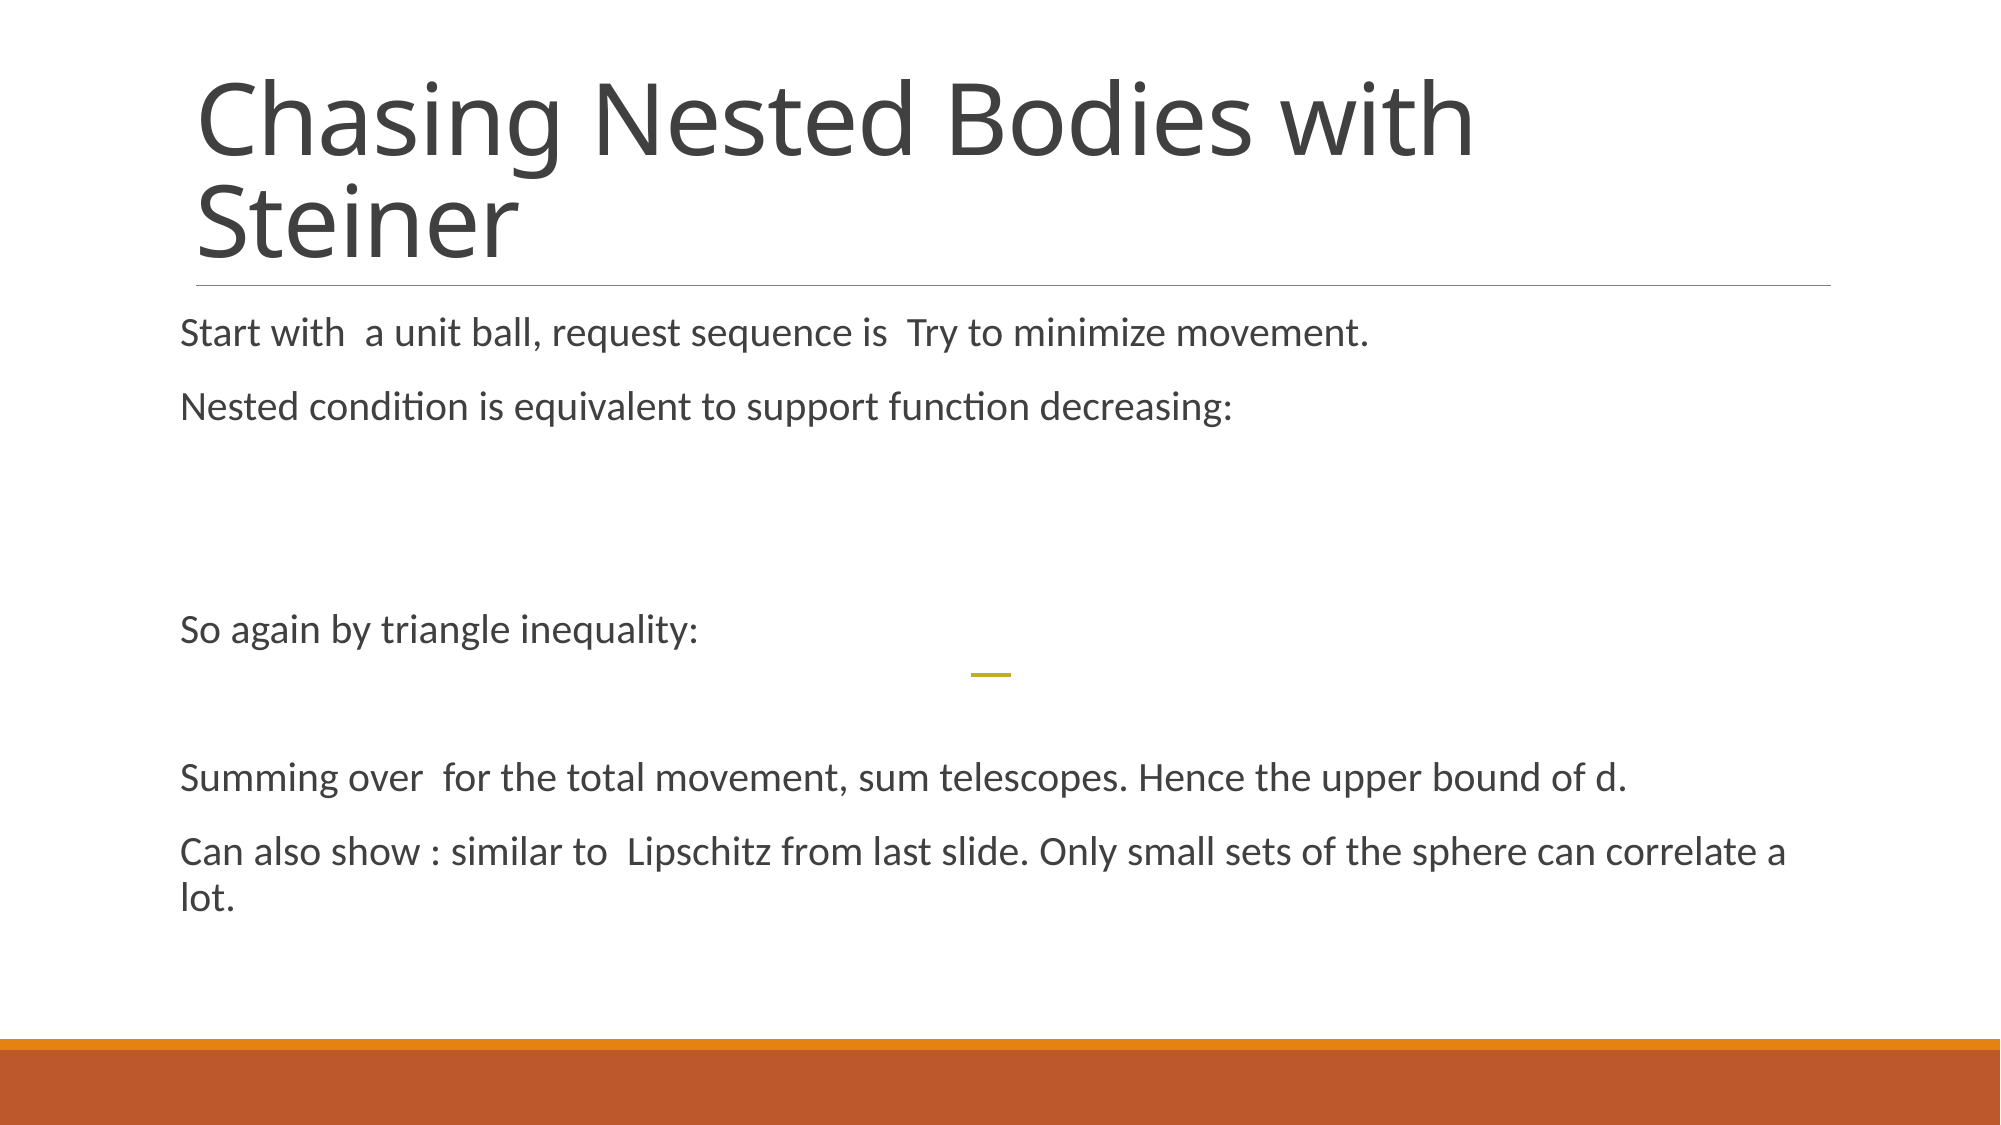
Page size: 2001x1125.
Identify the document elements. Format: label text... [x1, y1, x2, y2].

title Chasing Nested Bodies with Steiner [180, 47, 1830, 285]
